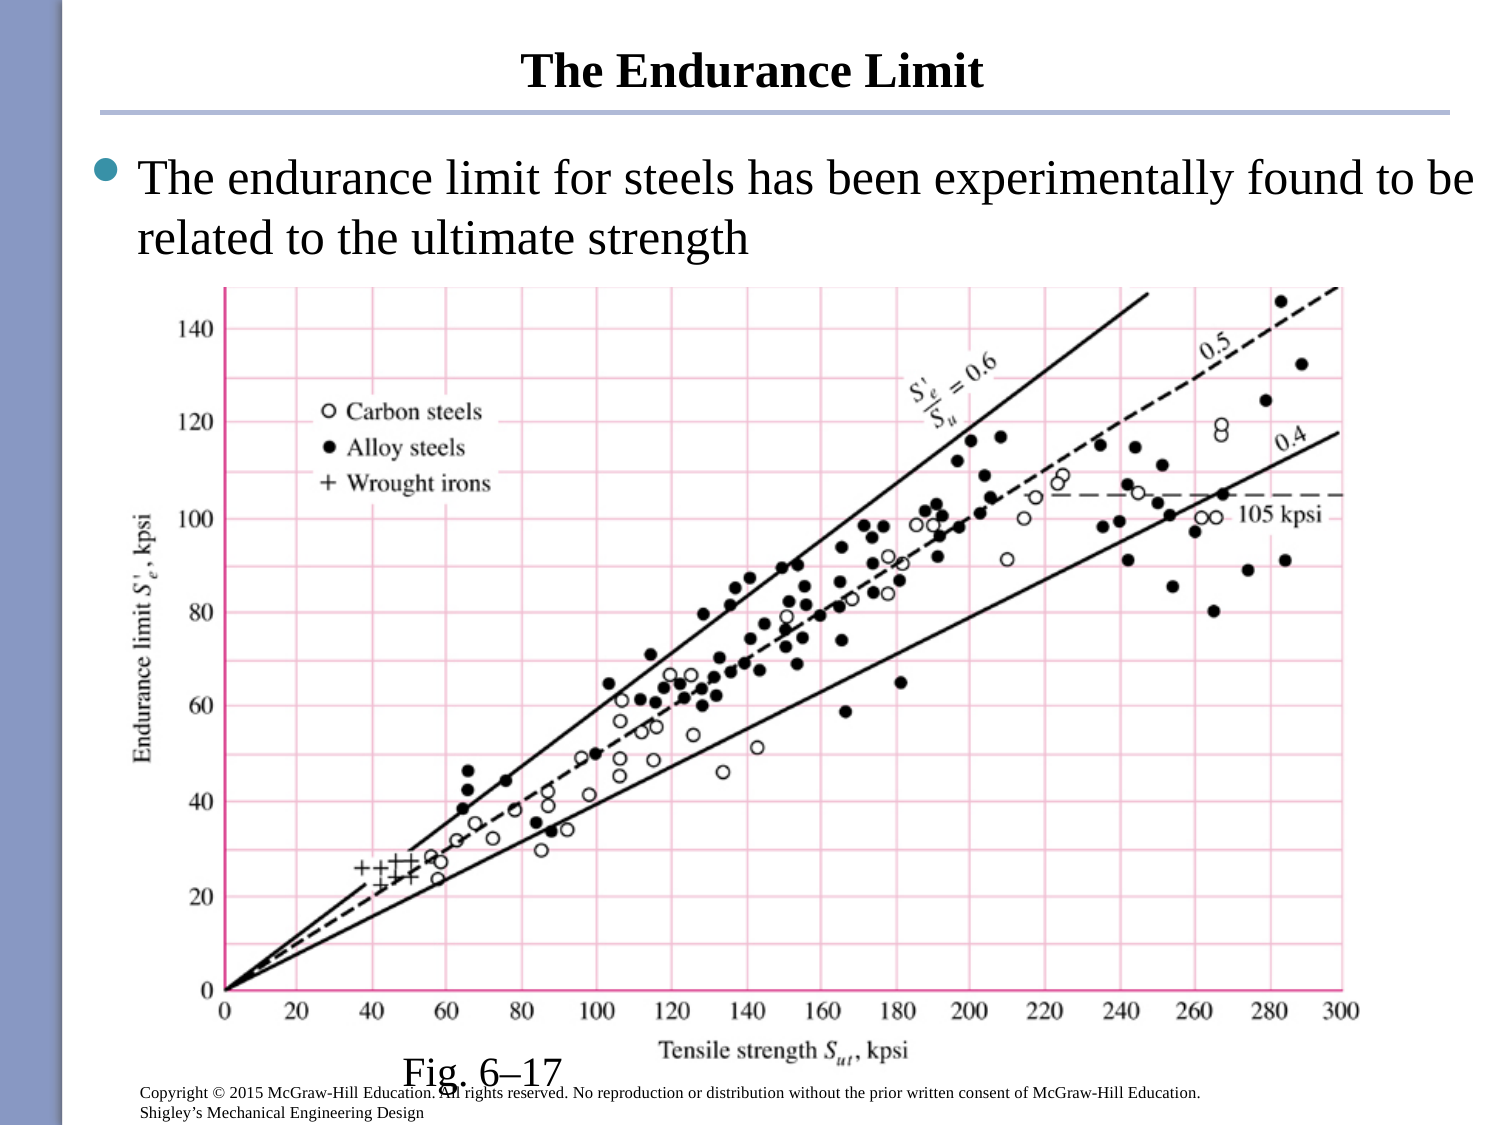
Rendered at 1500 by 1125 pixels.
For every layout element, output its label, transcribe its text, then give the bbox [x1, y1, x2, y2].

text_box Fig. 6–17 [387, 1084, 600, 1103]
title The Endurance Limit [137, 30, 1368, 106]
list The endurance limit for steels has been experimentally found to be related to the ultimate strength [62, 137, 1500, 1013]
picture [124, 287, 1360, 1076]
